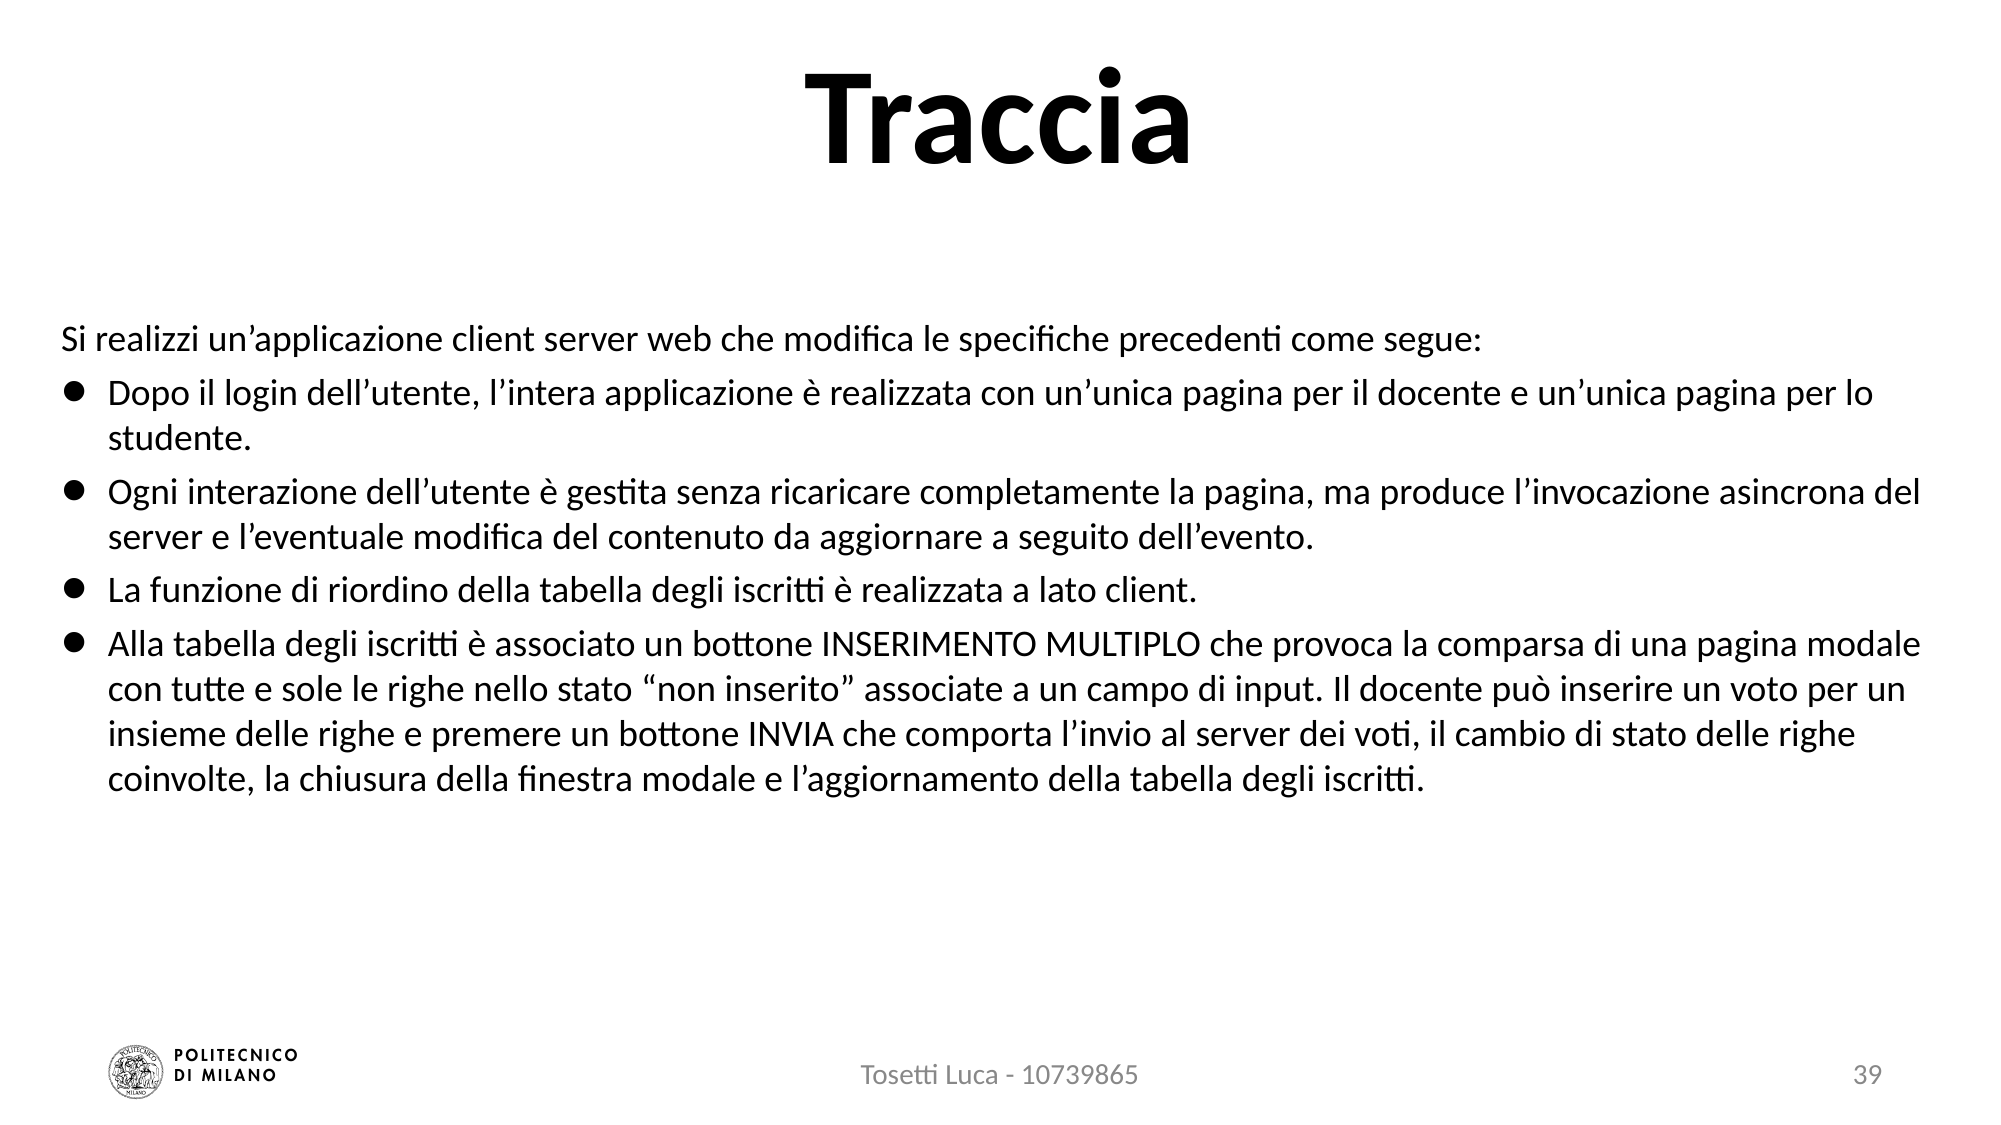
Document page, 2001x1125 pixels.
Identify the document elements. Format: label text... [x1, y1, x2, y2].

picture [99, 1042, 306, 1103]
footer Tosetti Luca - 10739865 [683, 1042, 1317, 1103]
list Si realizzi un’applicazione client server web che modifica le specifiche precedenti come segue: Dopo il login dell’utente, l’intera applicazione è realizzata con un’unica pagina per il docente e un’unica pagina per lo studente. Ogni interazione dell’utente è gestita senza ricaricare completamente la pagina, ma produce l’invocazione asincrona del server e l’eventuale modifica del contenuto da aggiornare a seguito dell’evento. La funzione di riordino della tabella degli iscritti è realizzata a lato client. Alla tabella degli iscritti è associato un bottone INSERIMENTO MULTIPLO che provoca la comparsa di una pagina modale con tutte e sole le righe nello stato “non inserito” associate a un campo di input. Il docente può inserire un voto per un insieme delle righe e premere un bottone INVIA che comporta l’invio al server dei voti, il cambio di stato delle righe coinvolte, la chiusura della finestra modale e l’aggiornamento della tabella degli iscritti. [43, 305, 1957, 901]
title Traccia [137, 0, 1863, 218]
slide_number 39 [1433, 1042, 1900, 1103]
